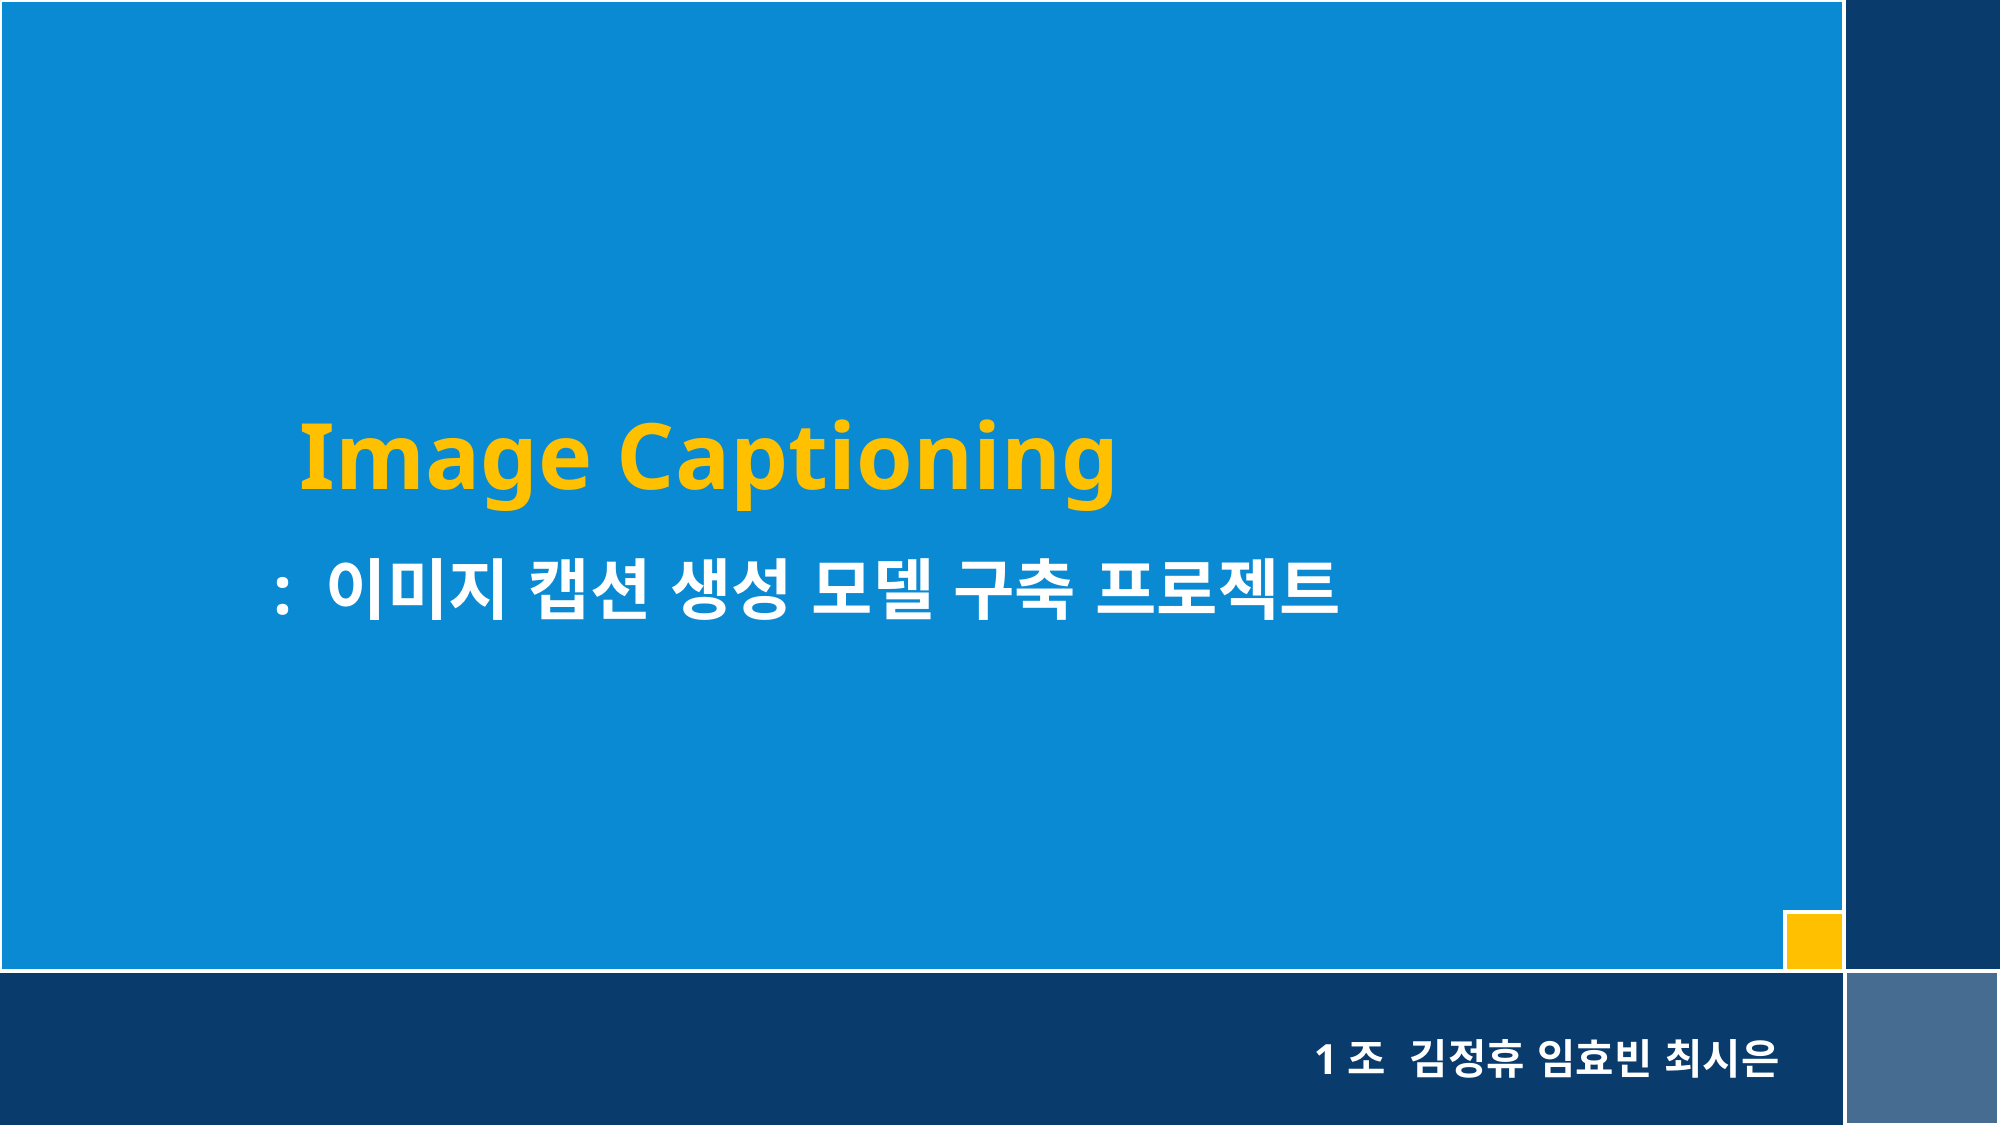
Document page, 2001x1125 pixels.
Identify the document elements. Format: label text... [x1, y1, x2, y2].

text_box Image Captioning : 이미지 캡션 생성 모델 구축 프로젝트 [0, 0, 1845, 972]
text_box 1조 김정휴 임효빈 최시은 [1299, 1000, 1795, 1091]
text_box [1784, 911, 1845, 972]
text_box [1844, 970, 2000, 1125]
